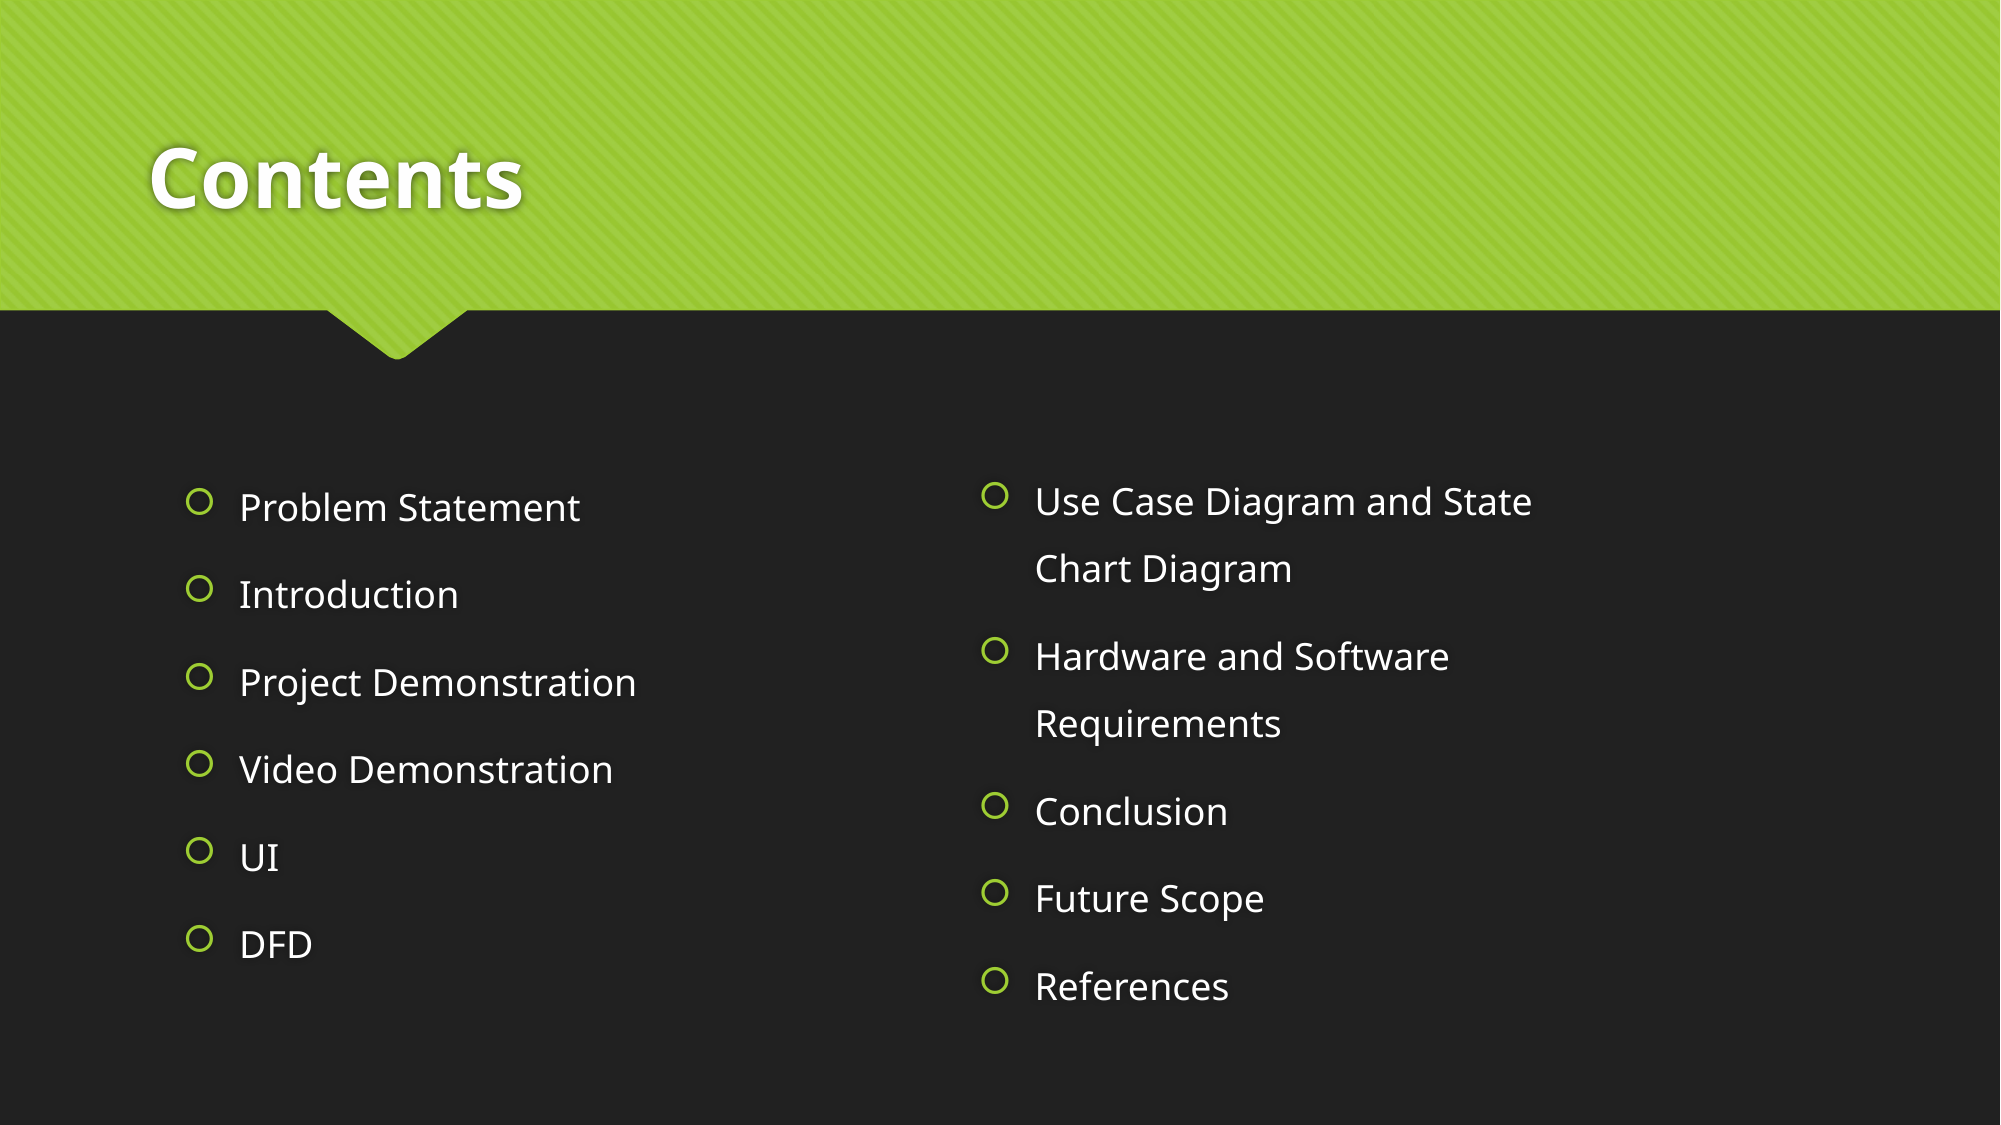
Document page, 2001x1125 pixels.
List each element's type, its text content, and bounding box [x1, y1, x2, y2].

text_box Use Case Diagram and State Chart Diagram Hardware and Software Requirements Conclusion Future Scope References [963, 477, 1615, 1074]
list Problem Statement Introduction Project Demonstration Video Demonstration UI DFD [167, 415, 785, 1012]
title Contents [132, 73, 1868, 233]
